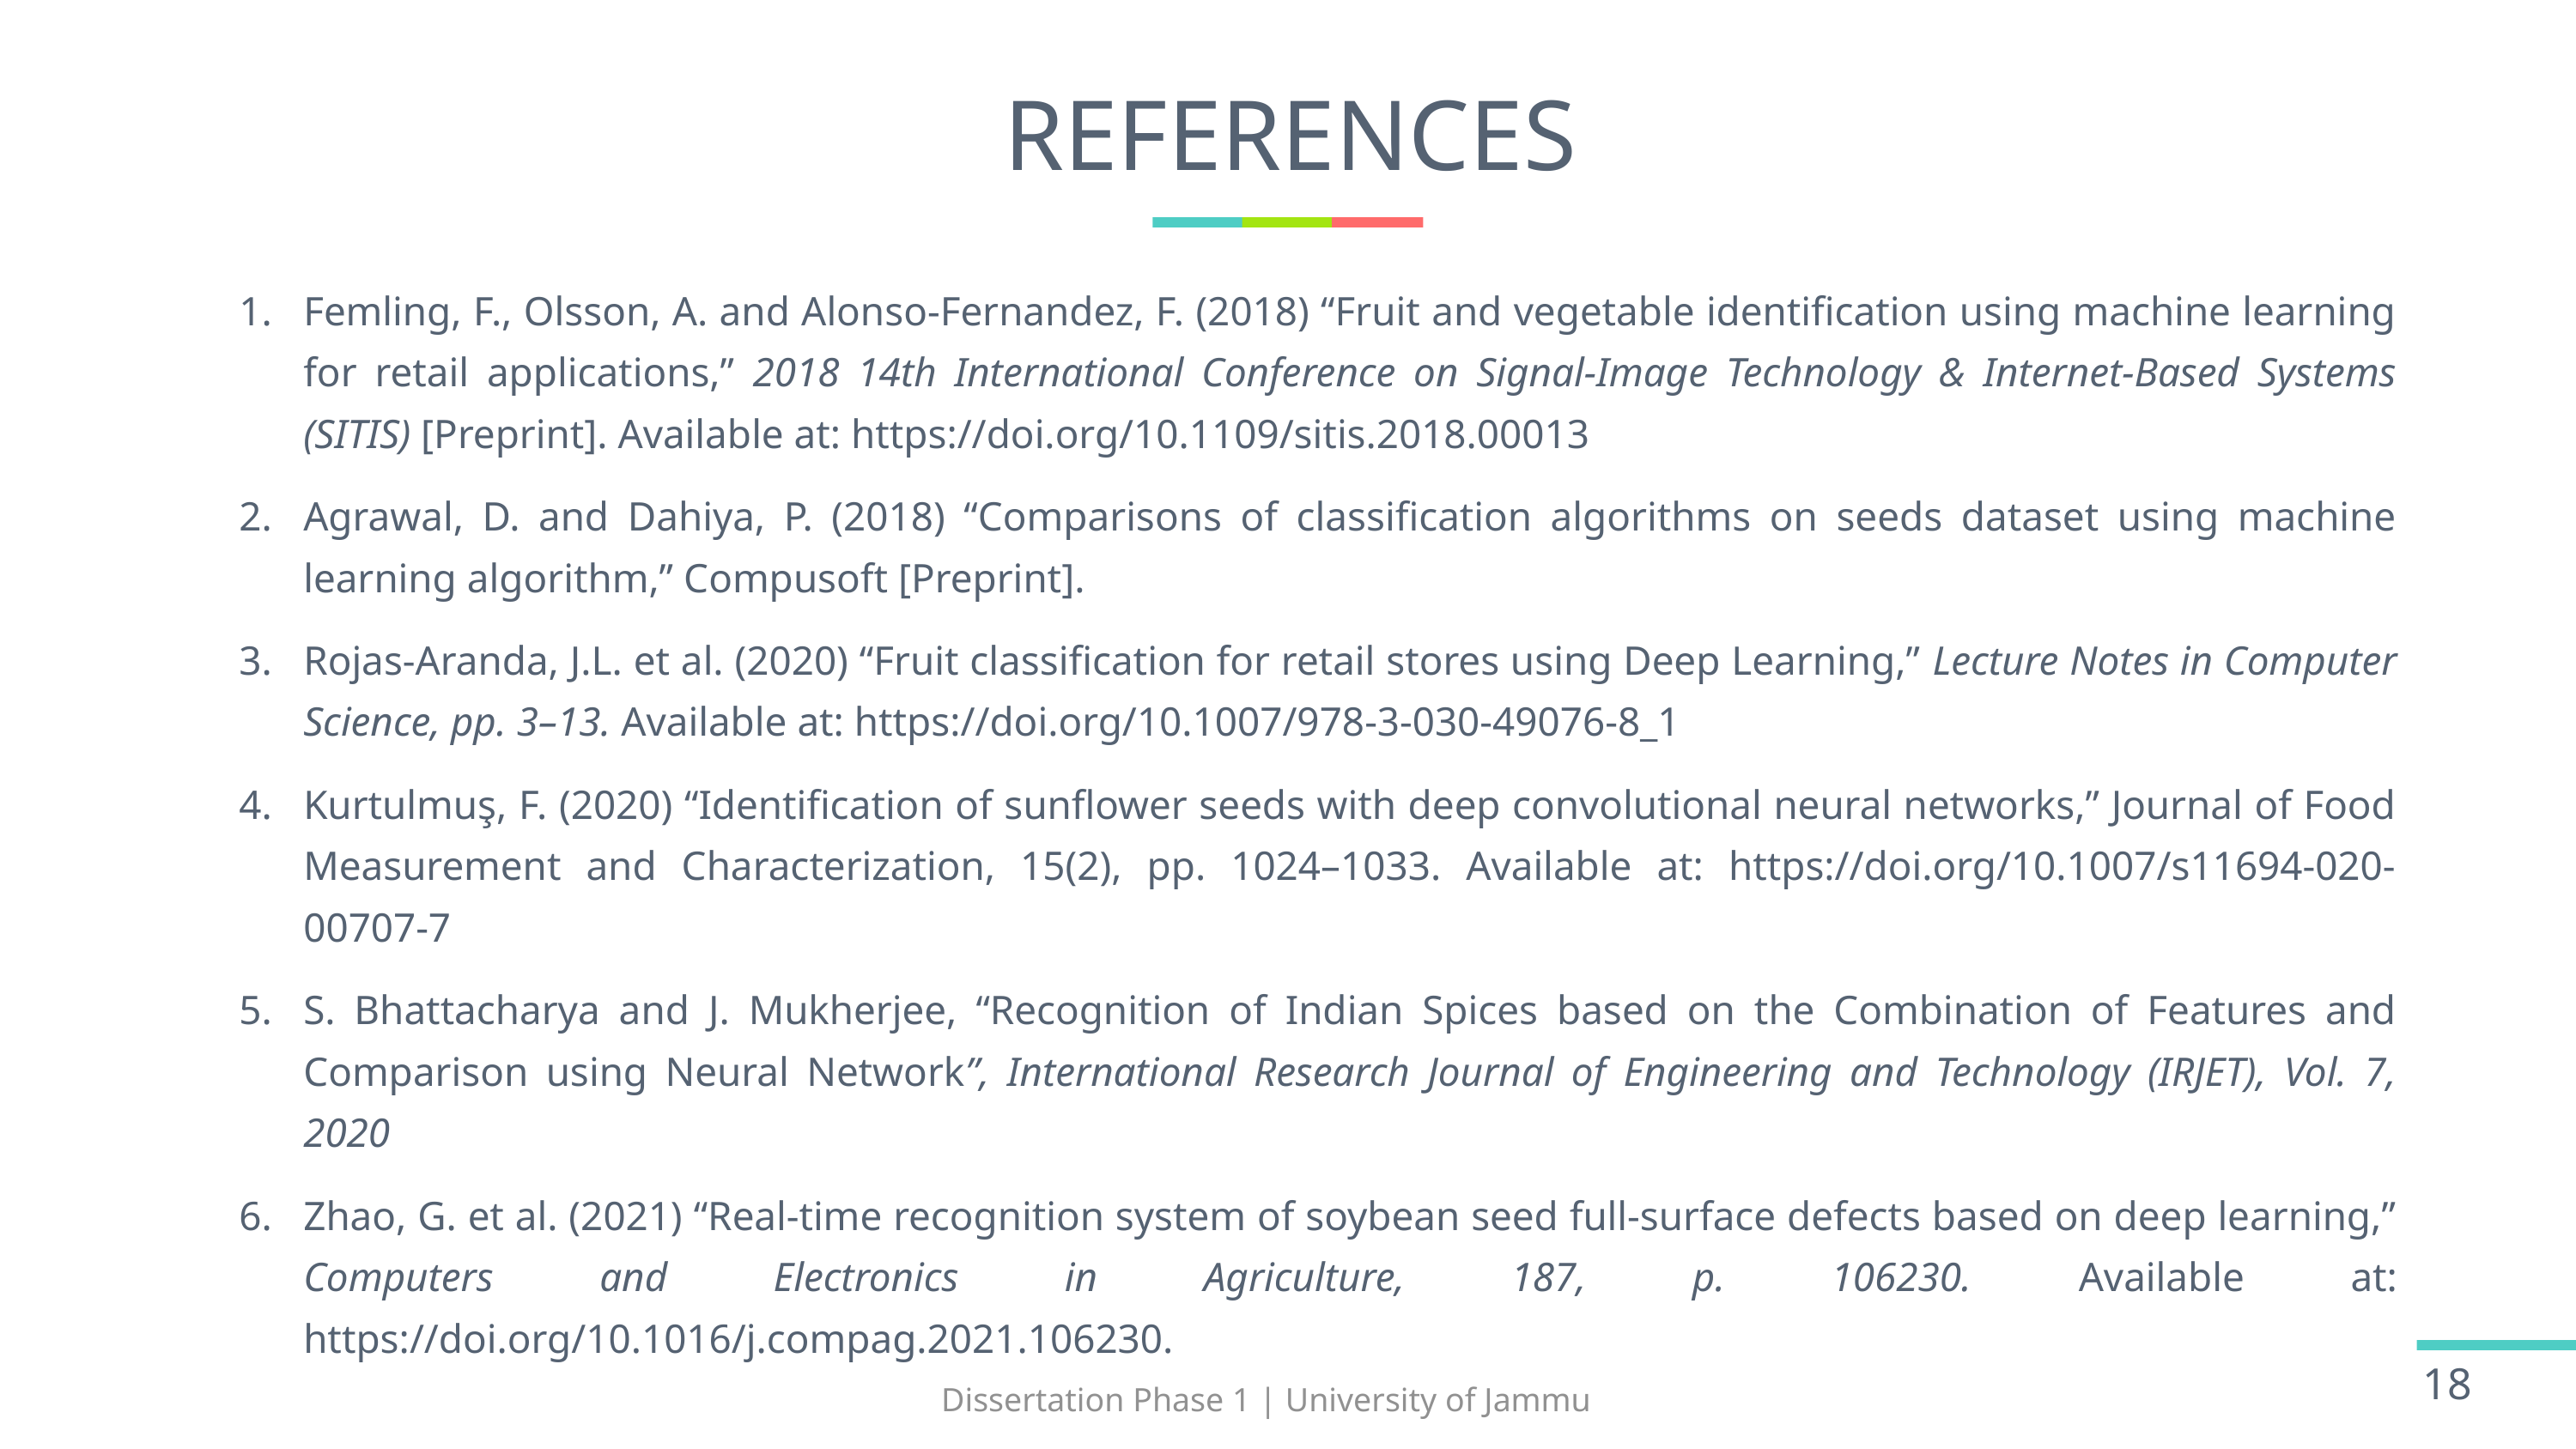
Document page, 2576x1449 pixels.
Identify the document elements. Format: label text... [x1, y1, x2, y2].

footer Dissertation Phase 1 | University of Jammu [831, 1361, 1702, 1438]
text_box Femling, F., Olsson, A. and Alonso-Fernandez, F. (2018) “Fruit and vegetable identification using machine learning for retail applications,” 2018 14th International Conference on Signal-Image Technology & Internet-Based Systems (SITIS) [Preprint]. Available at: https://doi.org/10.1109/sitis.2018.00013 Agrawal, D. and Dahiya, P. (2018) “Comparisons of classification algorithms on seeds dataset using machine learning algorithm,” Compusoft [Preprint]. Rojas-Aranda, J.L. et al. (2020) “Fruit classification for retail stores using Deep Learning,” Lecture Notes in Computer Science, pp. 3–13. Available at: https://doi.org/10.1007/978-3-030-49076-8_1 Kurtulmuş, F. (2020) “Identification of sunflower seeds with deep convolutional neural networks,” Journal of Food Measurement and Characterization, 15(2), pp. 1024–1033. Available at: https://doi.org/10.1007/s11694-020-00707-7 S. Bhattacharya and J. Mukherjee, “Recognition of Indian Spices based on the Combination of Features and Comparison using Neural Network”, International Research Journal of Engineering and Technology (IRJET), Vol. 7, 2020 Zhao, G. et al. (2021) “Real-time recognition system of soybean seed full-surface defects based on deep learning,” Computers and Electronics in Agriculture, 187, p. 106230. Available at: https://doi.org/10.1016/j.compag.2021.106230. [226, 265, 2410, 1231]
slide_number 18 [2409, 1351, 2576, 1421]
title REFERENCES [69, 49, 2512, 230]
